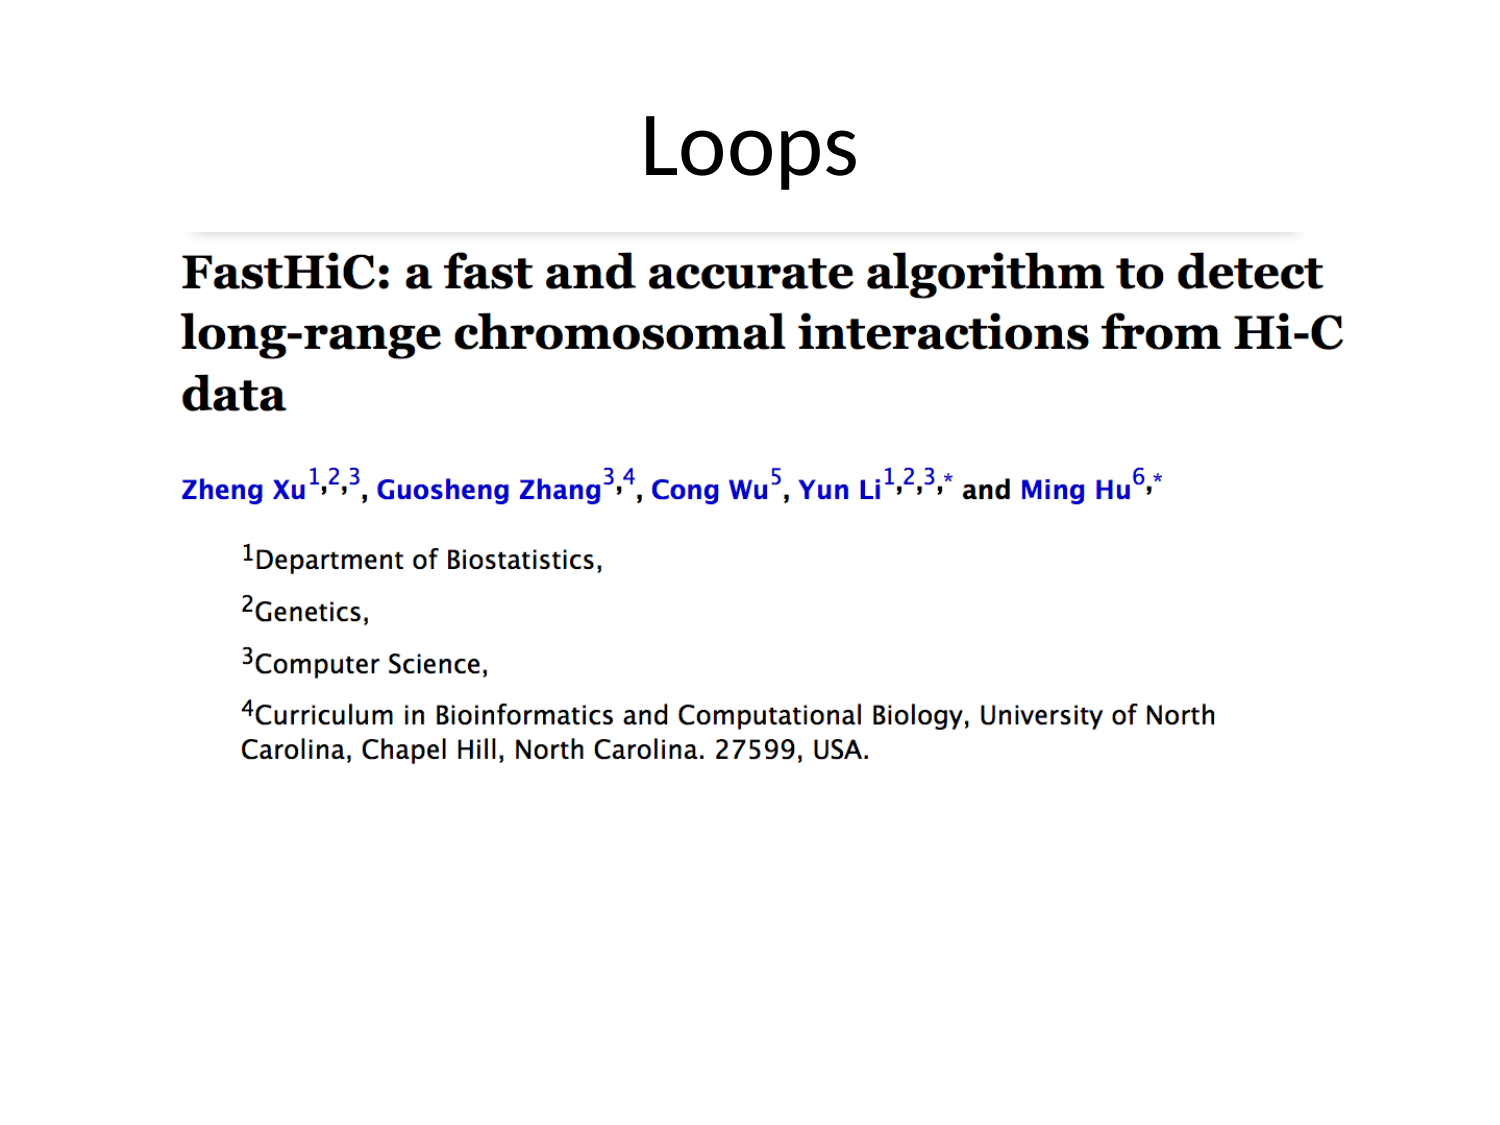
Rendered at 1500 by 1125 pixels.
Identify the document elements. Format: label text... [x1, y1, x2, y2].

title Loops [75, 45, 1425, 233]
picture [147, 232, 1386, 785]
